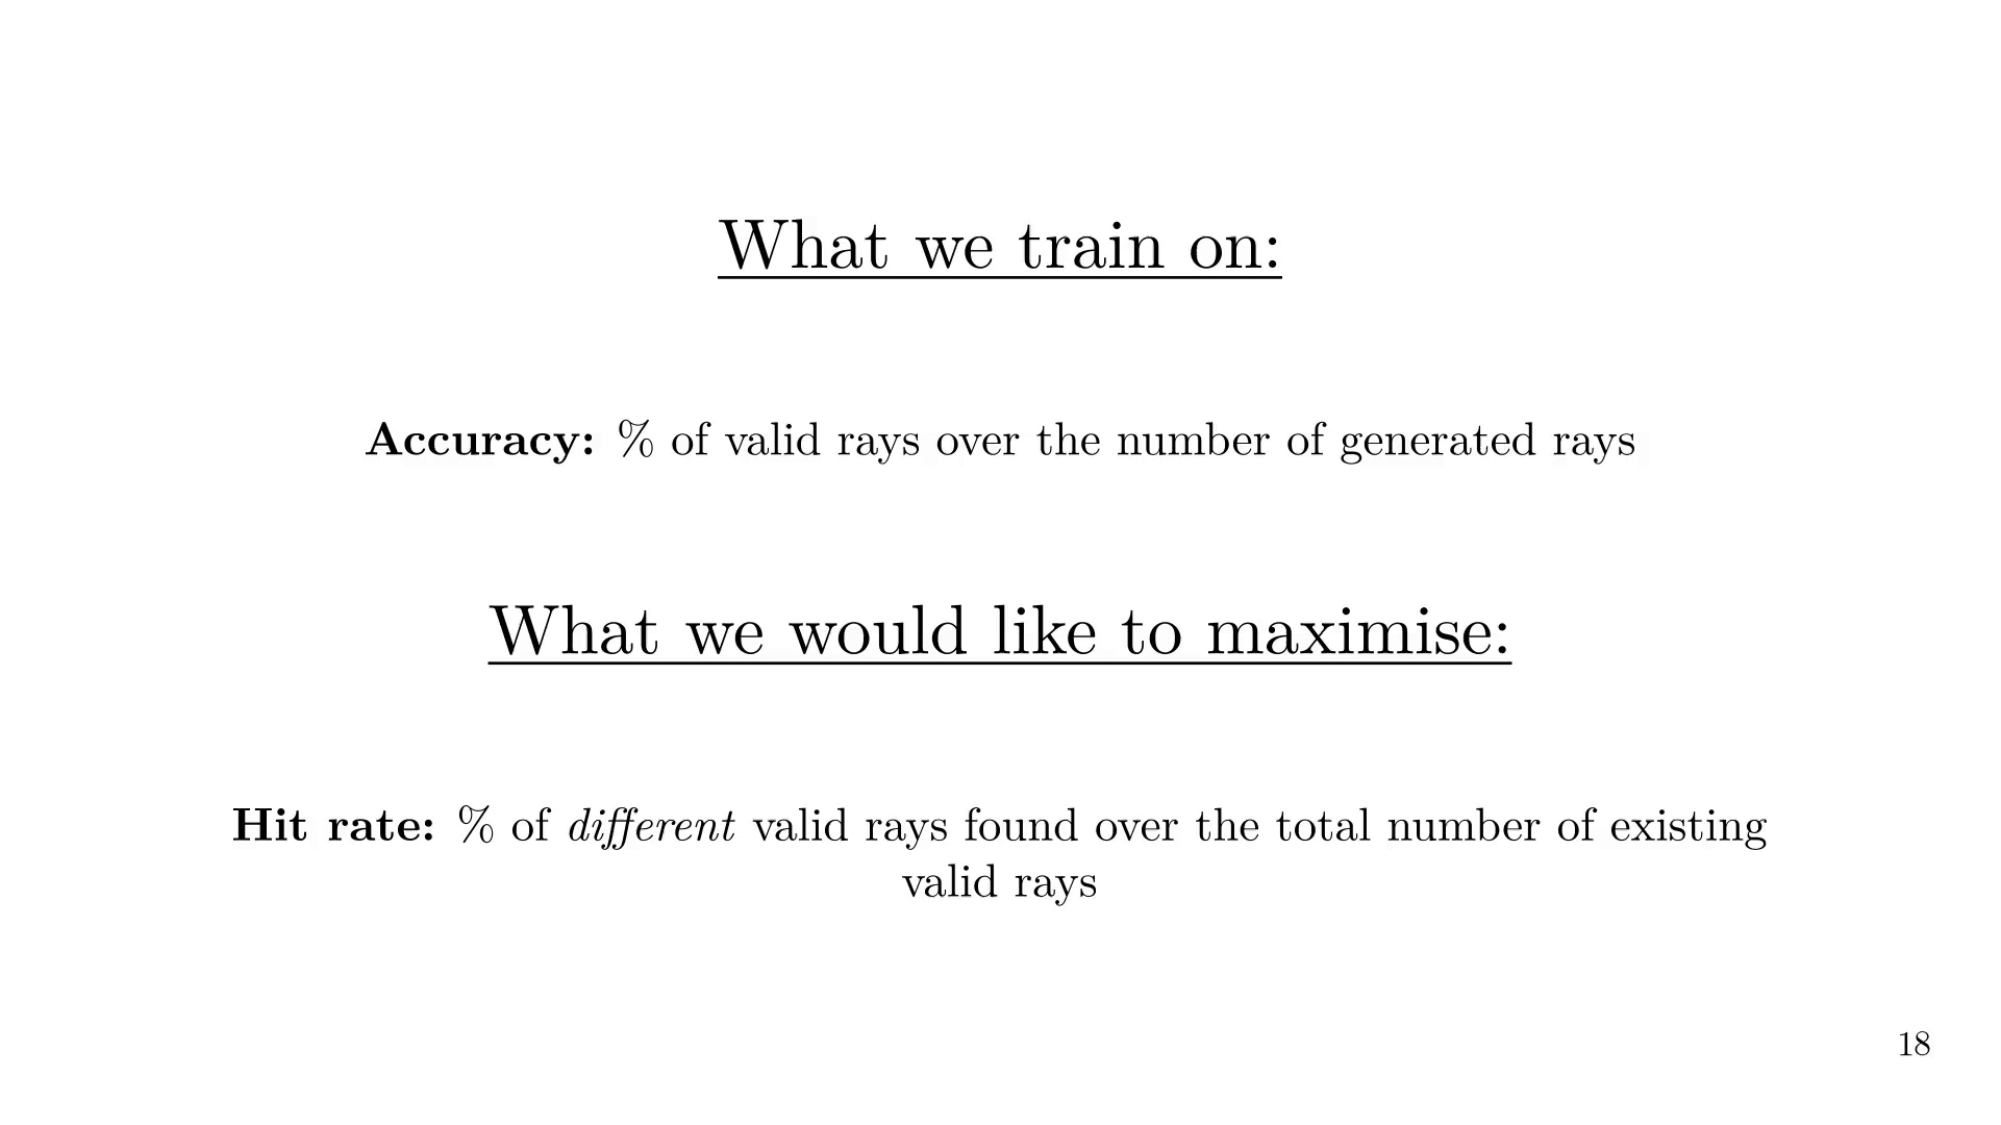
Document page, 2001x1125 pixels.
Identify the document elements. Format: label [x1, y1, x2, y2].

text_box [0, 0, 2000, 1125]
